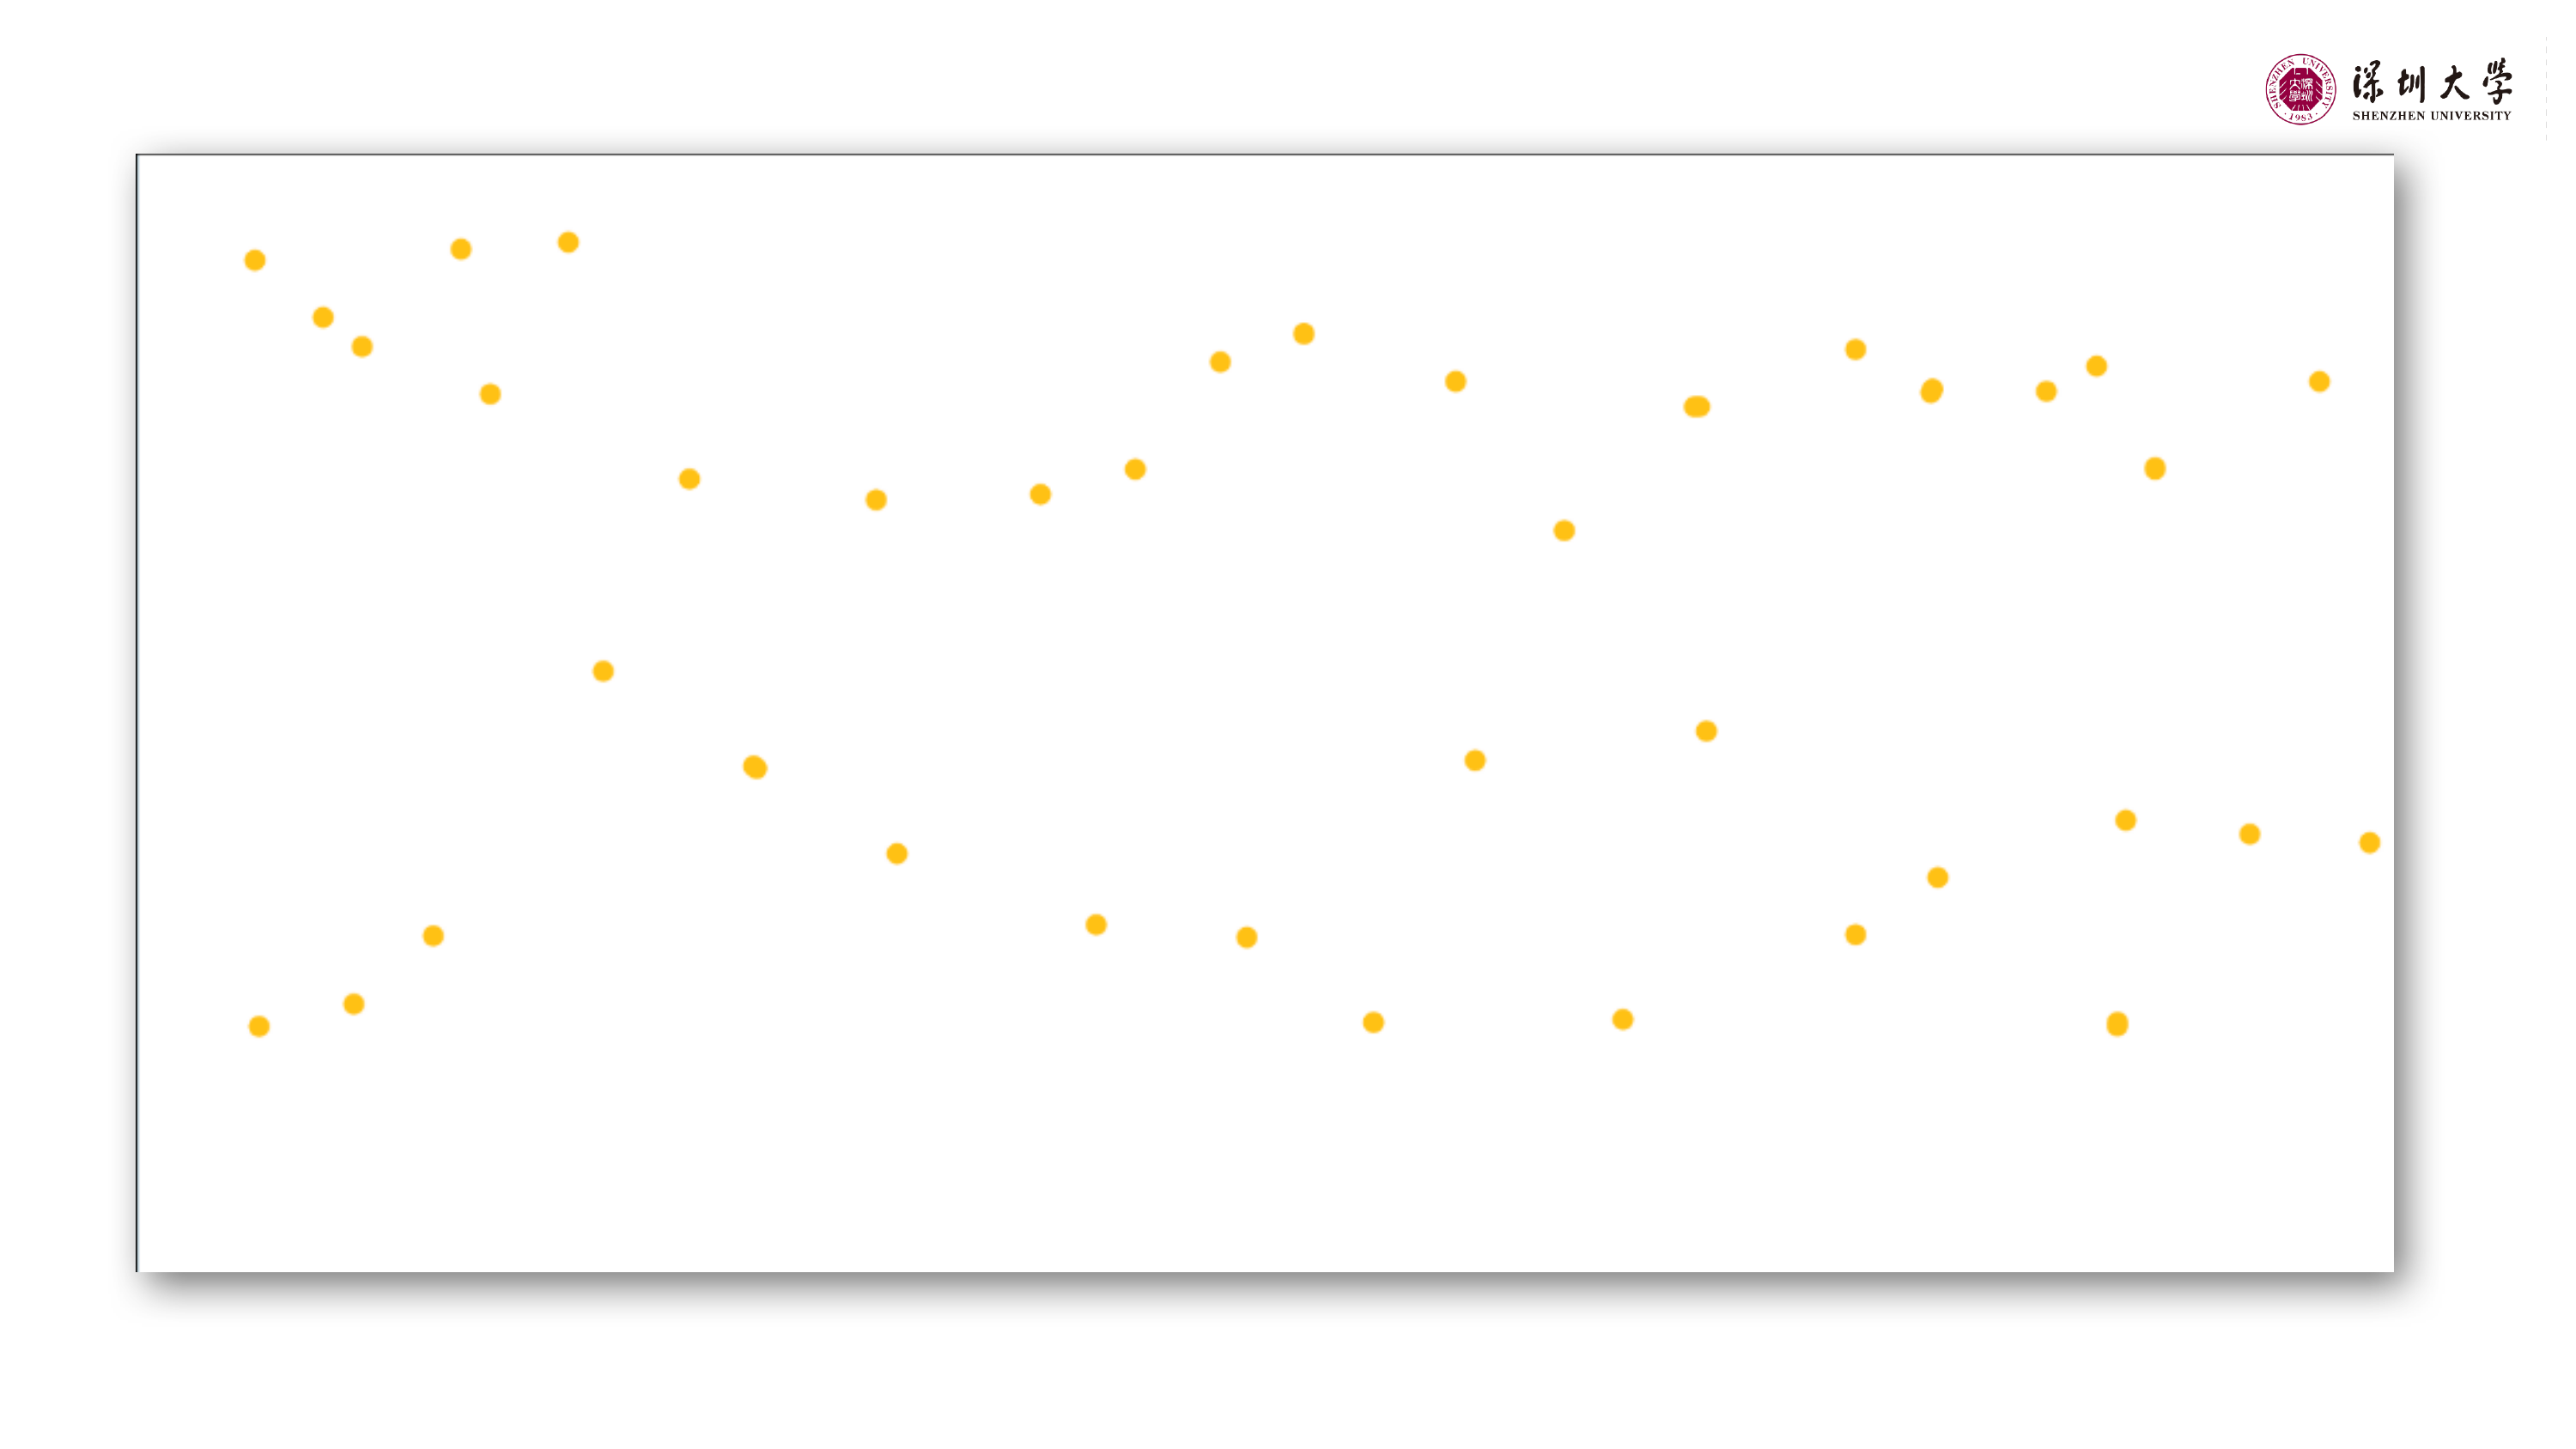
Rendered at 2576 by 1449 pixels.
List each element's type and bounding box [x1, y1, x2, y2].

picture [136, 154, 2394, 1272]
picture [2243, 37, 2548, 144]
